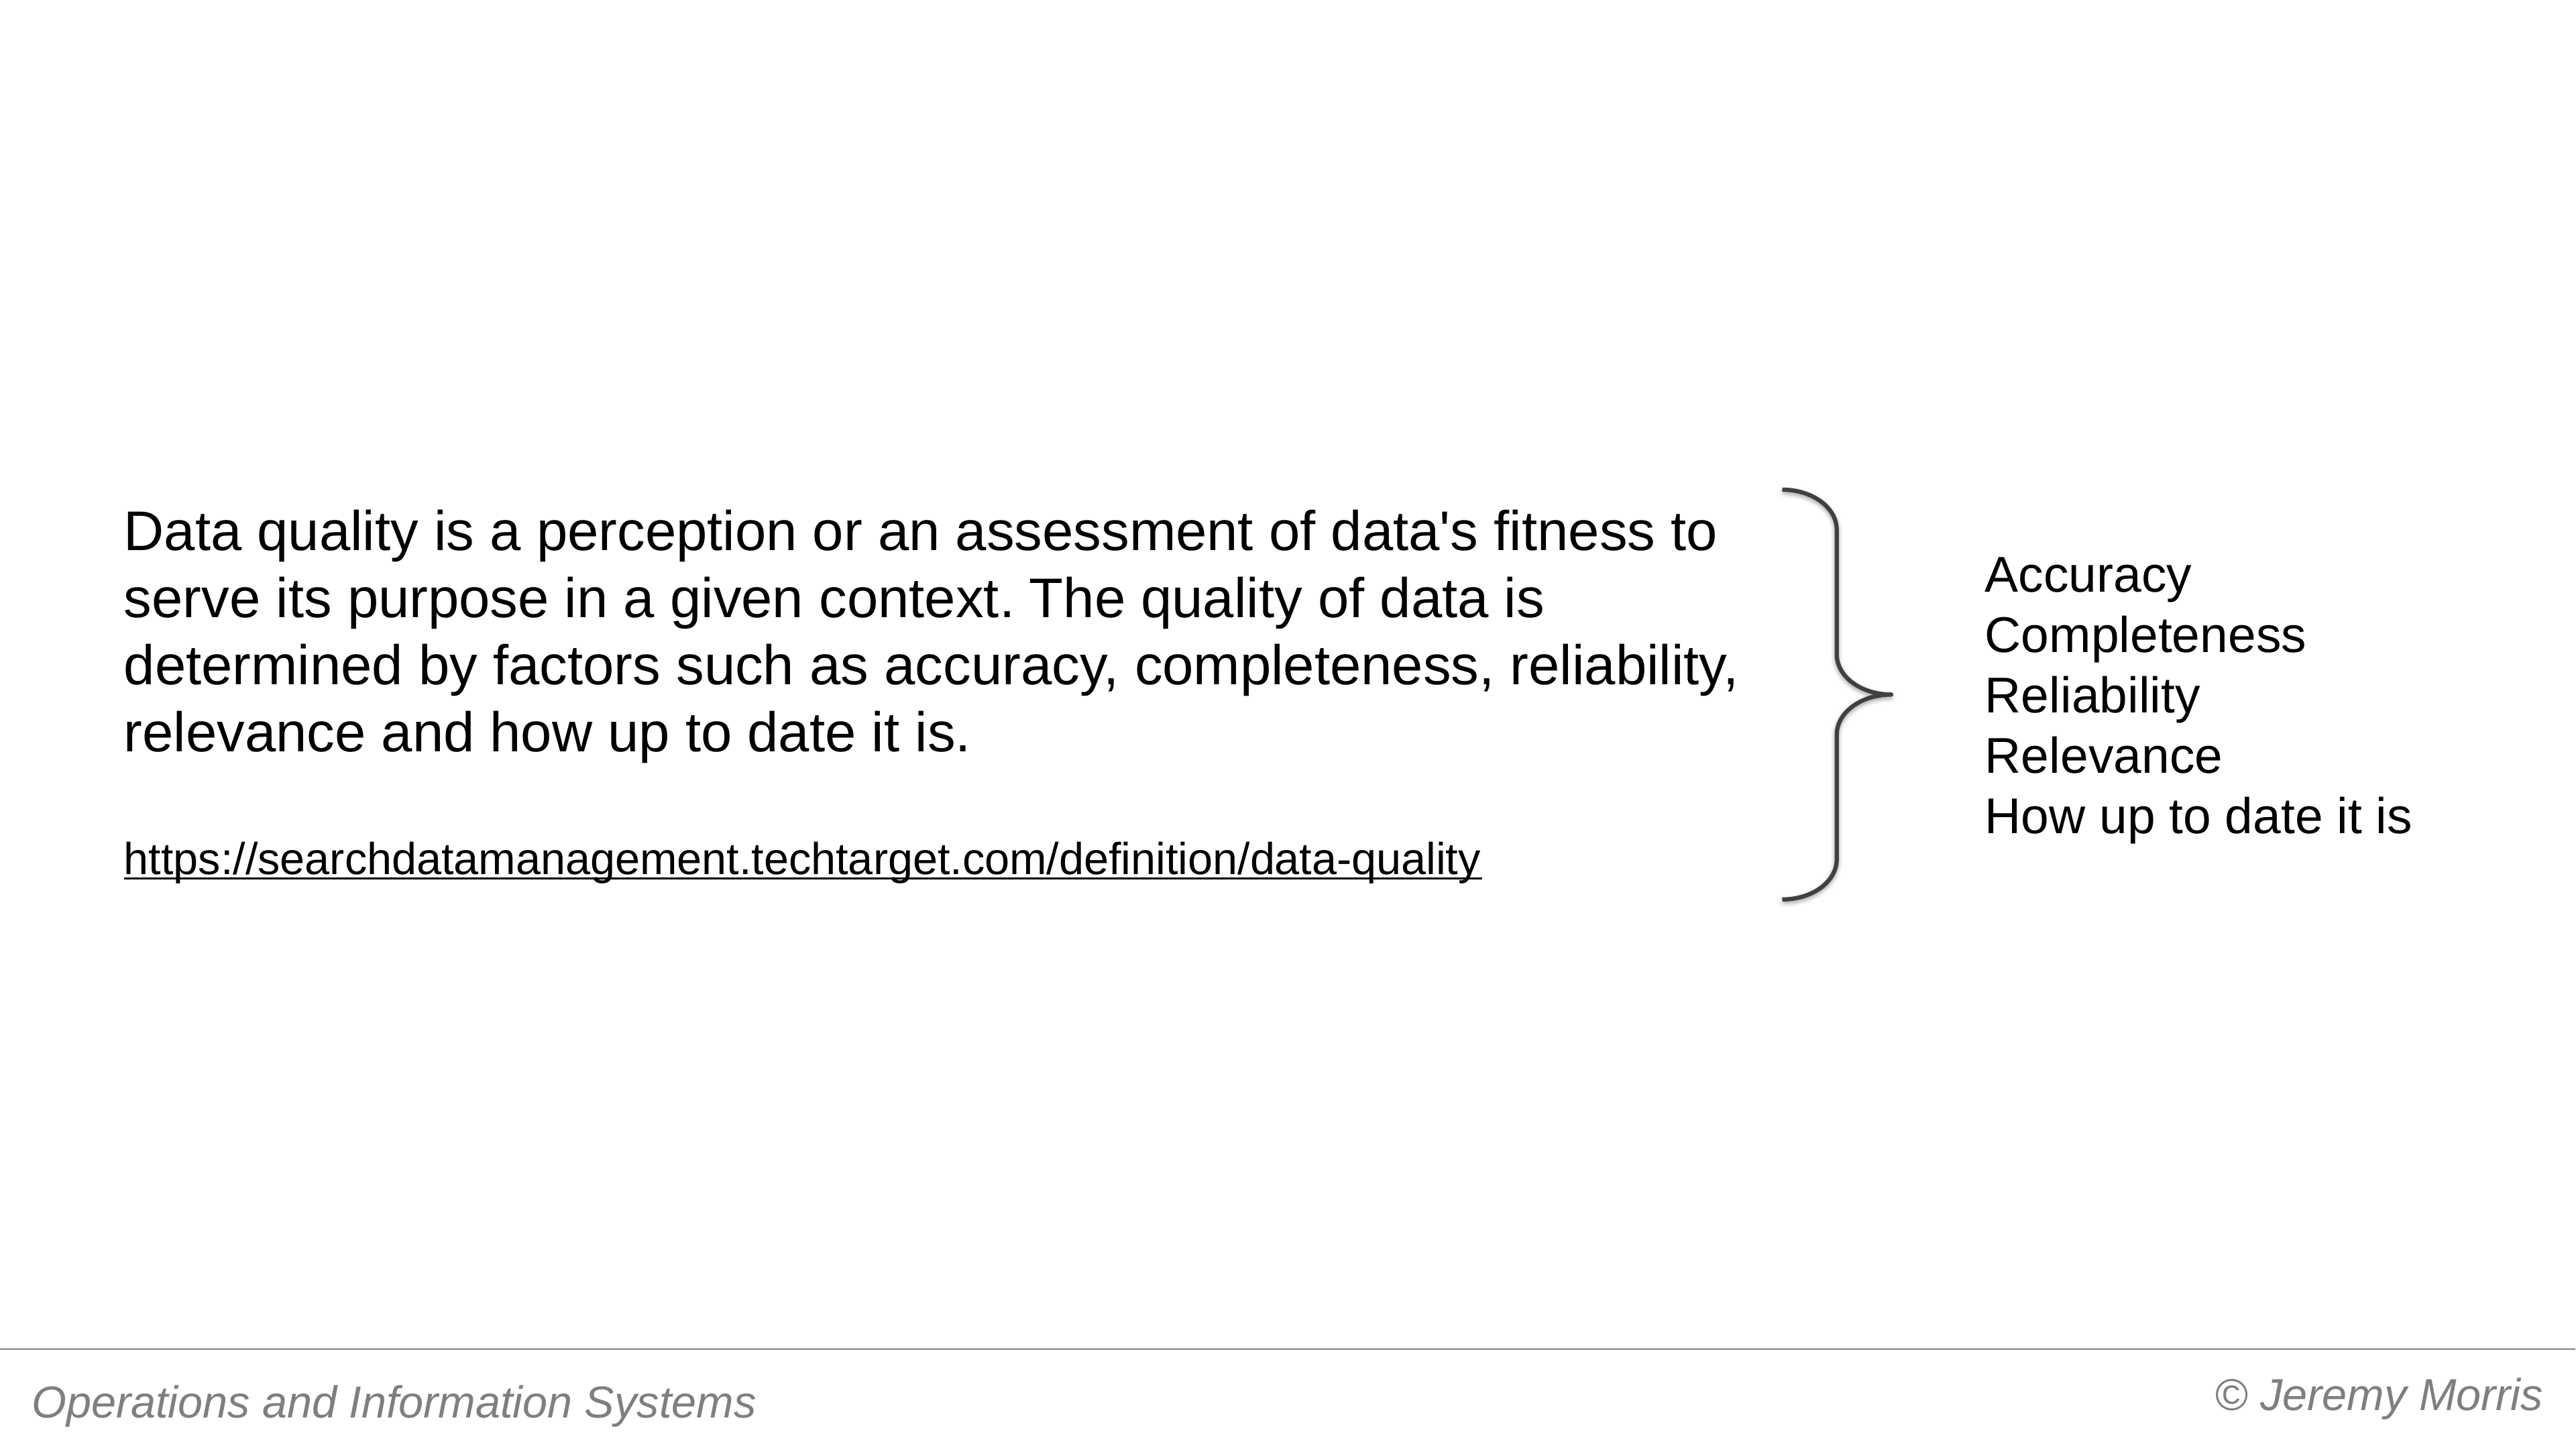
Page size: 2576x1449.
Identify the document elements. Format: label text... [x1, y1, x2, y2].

text_box Accuracy Completeness Reliability Relevance How up to date it is [1975, 537, 2528, 849]
text_box [1782, 488, 1893, 901]
text_box Data quality is a perception or an assessment of data's fitness to serve its purpose in a given context. The quality of data is determined by factors such as accuracy, completeness, reliability, relevance and how up to date it is. https://searchdatamanagement.techtarget.com/definition/data-quality [114, 489, 1758, 889]
